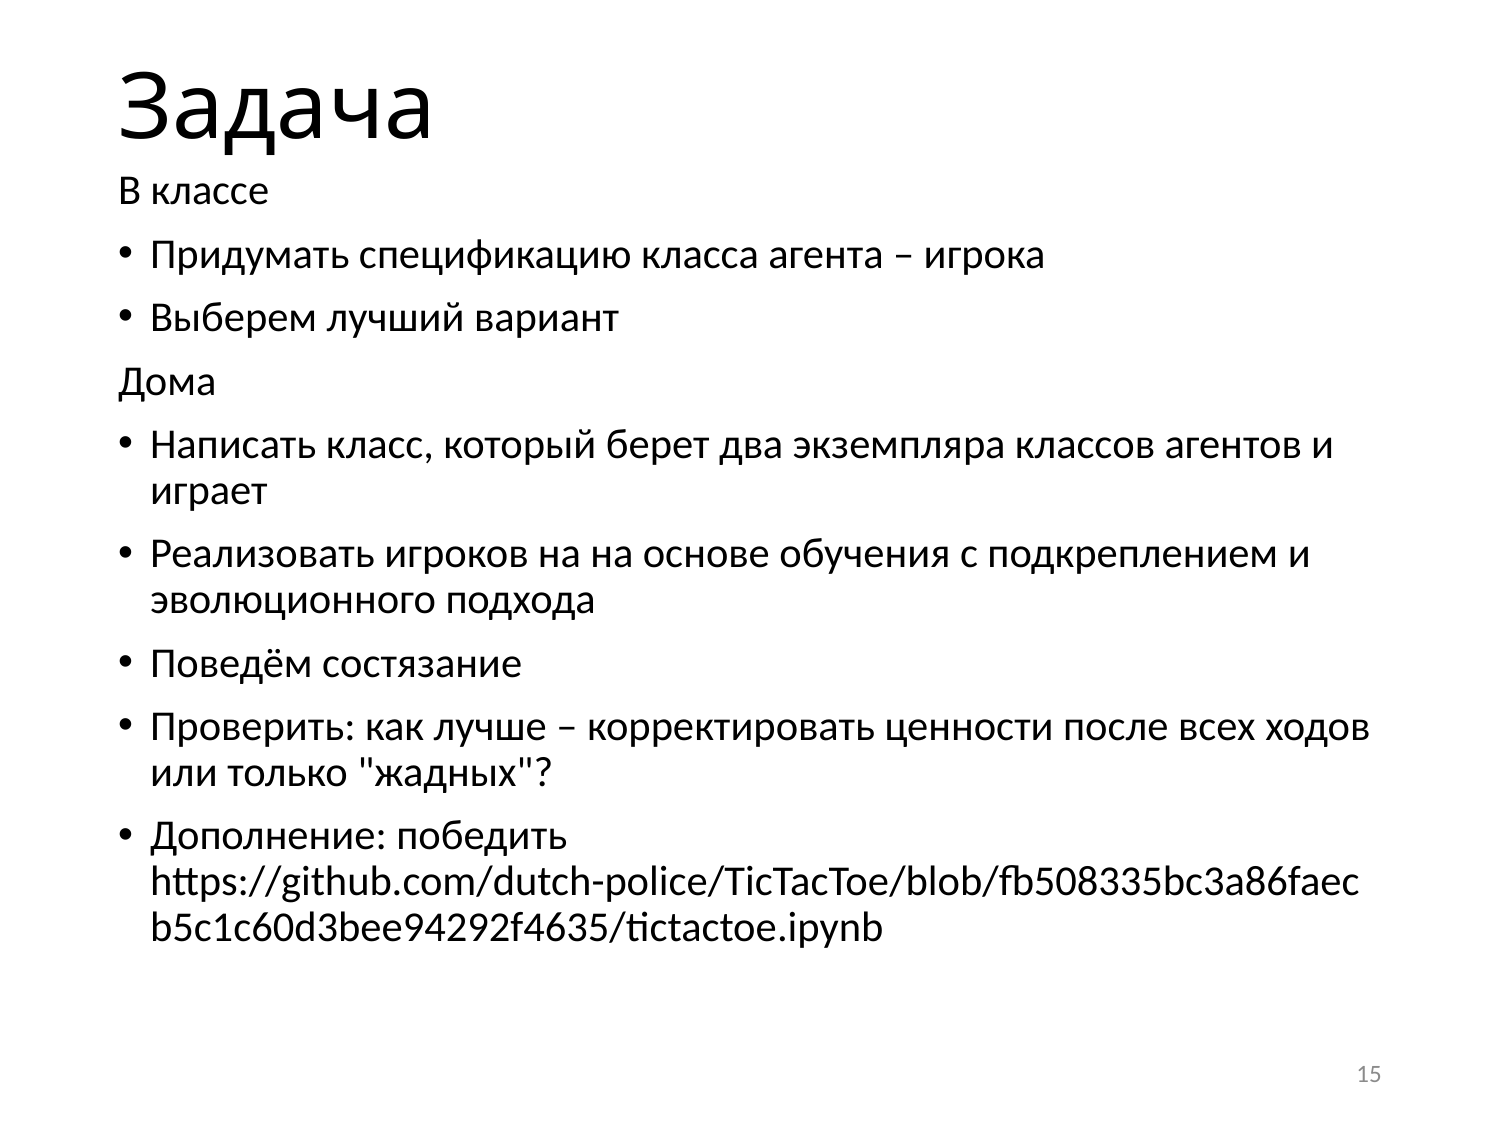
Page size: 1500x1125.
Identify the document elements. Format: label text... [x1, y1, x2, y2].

list В классе Придумать спецификацию класса агента – игрока Выберем лучший вариант Дома Написать класс, который берет два экземпляра классов агентов и играет Реализовать игроков на на основе обучения с подкреплением и эволюционного подхода Поведём состязание Проверить: как лучше – корректировать ценности после всех ходов или только "жадных"? Дополнение: победить https://github.com/dutch-police/TicTacToe/blob/fb508335bc3a86faecb5c1c60d3bee94292f4635/tictactoe.ipynb [103, 160, 1397, 965]
slide_number 15 [1059, 1042, 1397, 1103]
title Задача [103, 0, 1397, 160]
